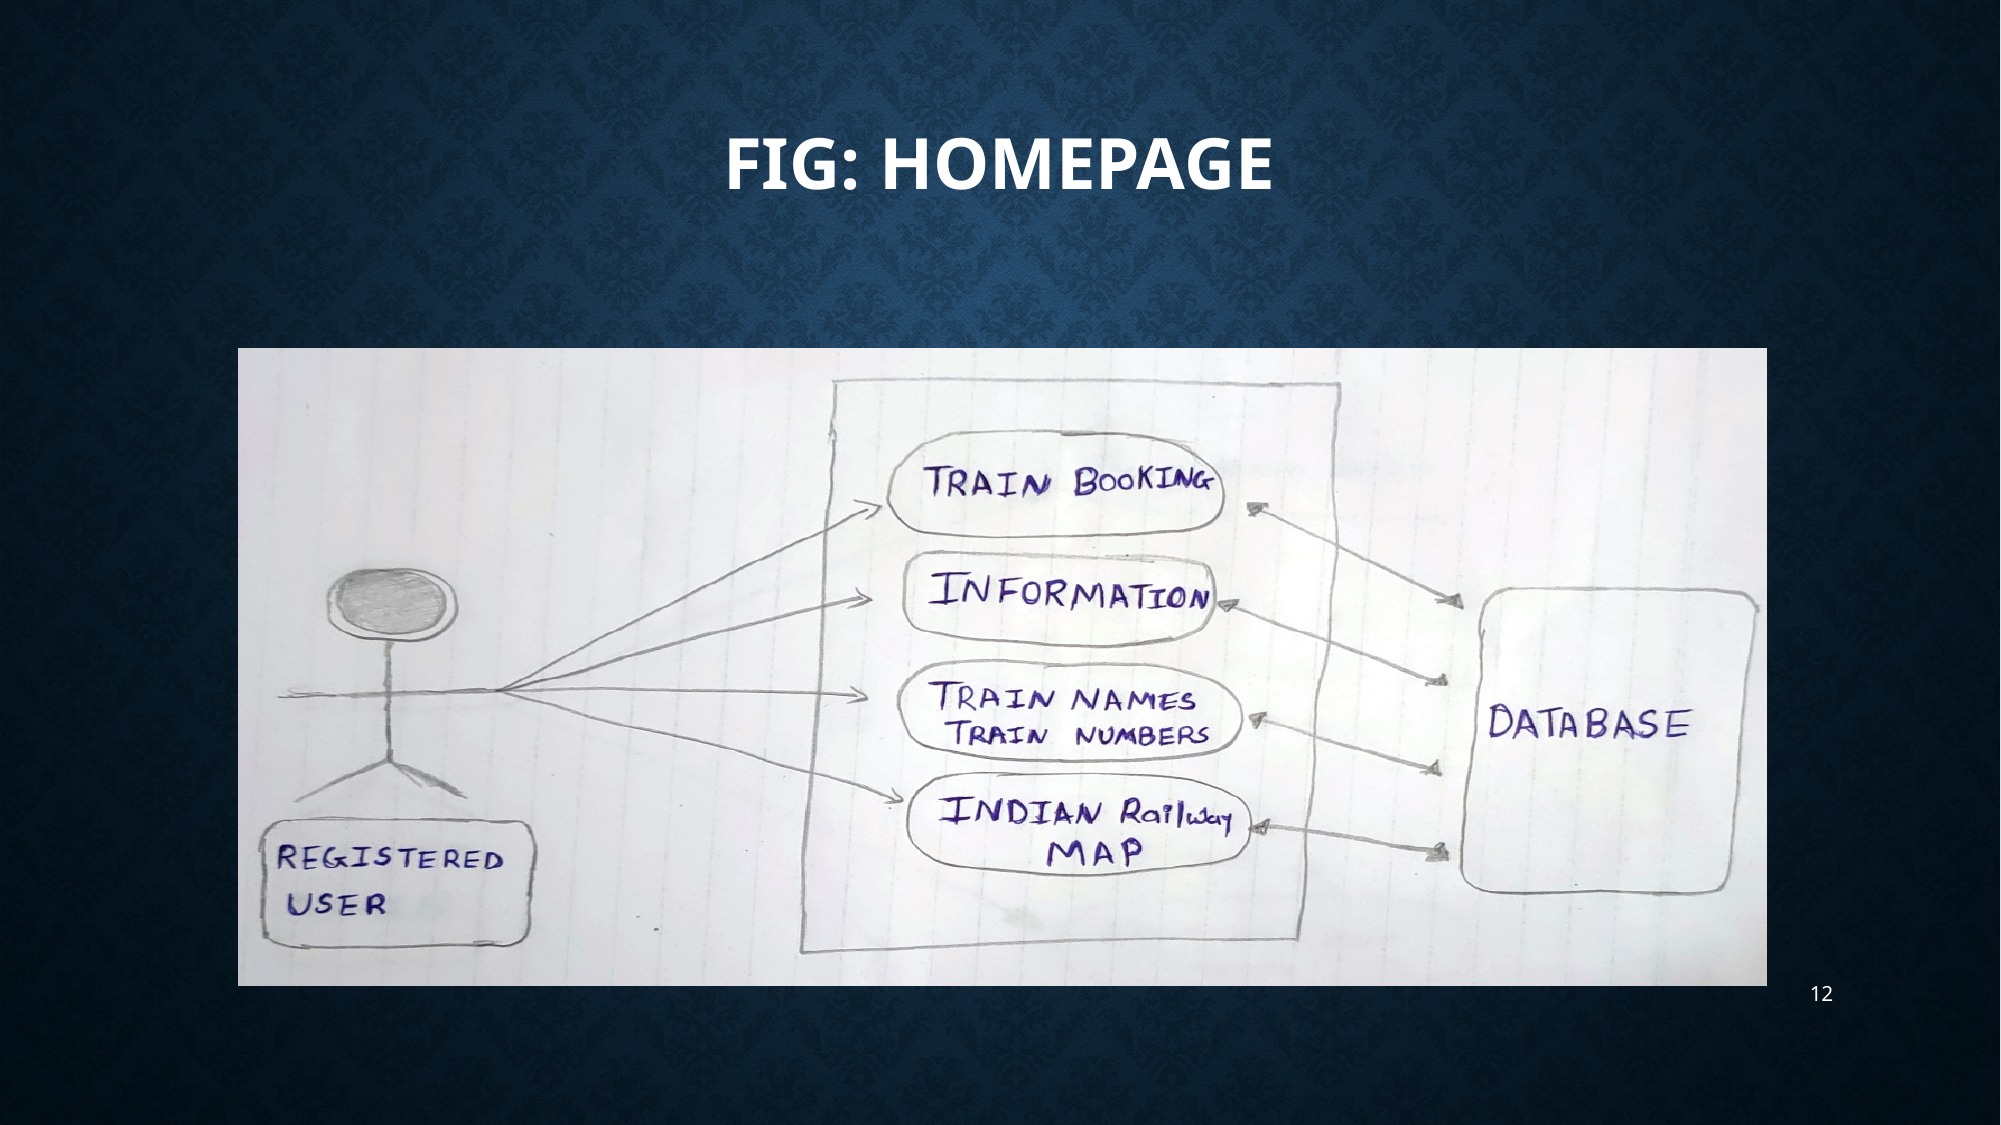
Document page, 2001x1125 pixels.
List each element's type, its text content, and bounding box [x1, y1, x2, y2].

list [237, 347, 1767, 987]
slide_number 12 [1724, 965, 1849, 1025]
title Fig: Homepage [149, 99, 1849, 318]
